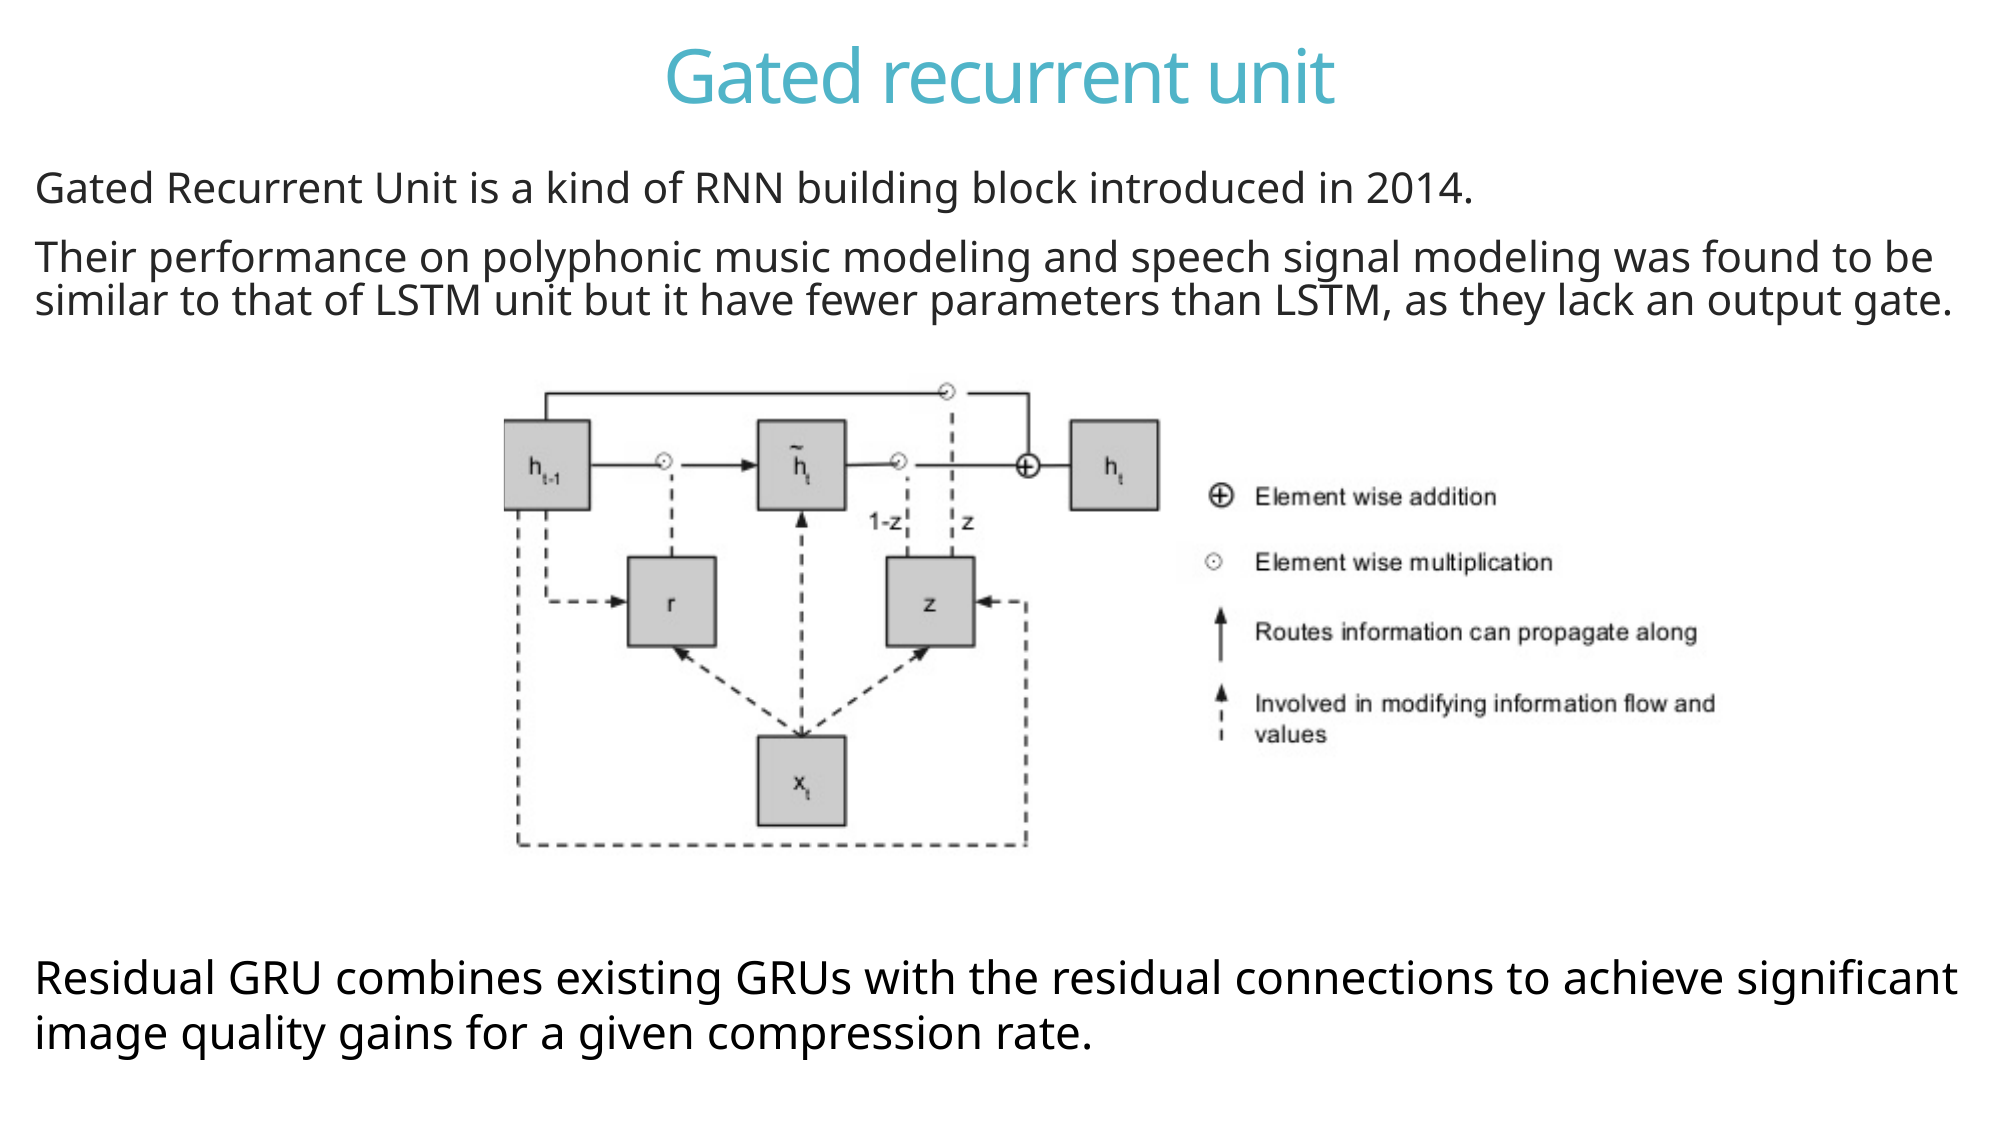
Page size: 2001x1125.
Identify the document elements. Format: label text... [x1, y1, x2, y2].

text_box Residual GRU combines existing GRUs with the residual connections to achieve significant image quality gains for a given compression rate. [19, 940, 1981, 1066]
title Gated recurrent unit [0, 0, 2000, 162]
picture [503, 373, 1783, 870]
list Gated Recurrent Unit is a kind of RNN building block introduced in 2014. Their performance on polyphonic music modeling and speech signal modeling was found to be similar to that of LSTM unit but it have fewer parameters than LSTM, as they lack an output gate. [19, 161, 1981, 374]
